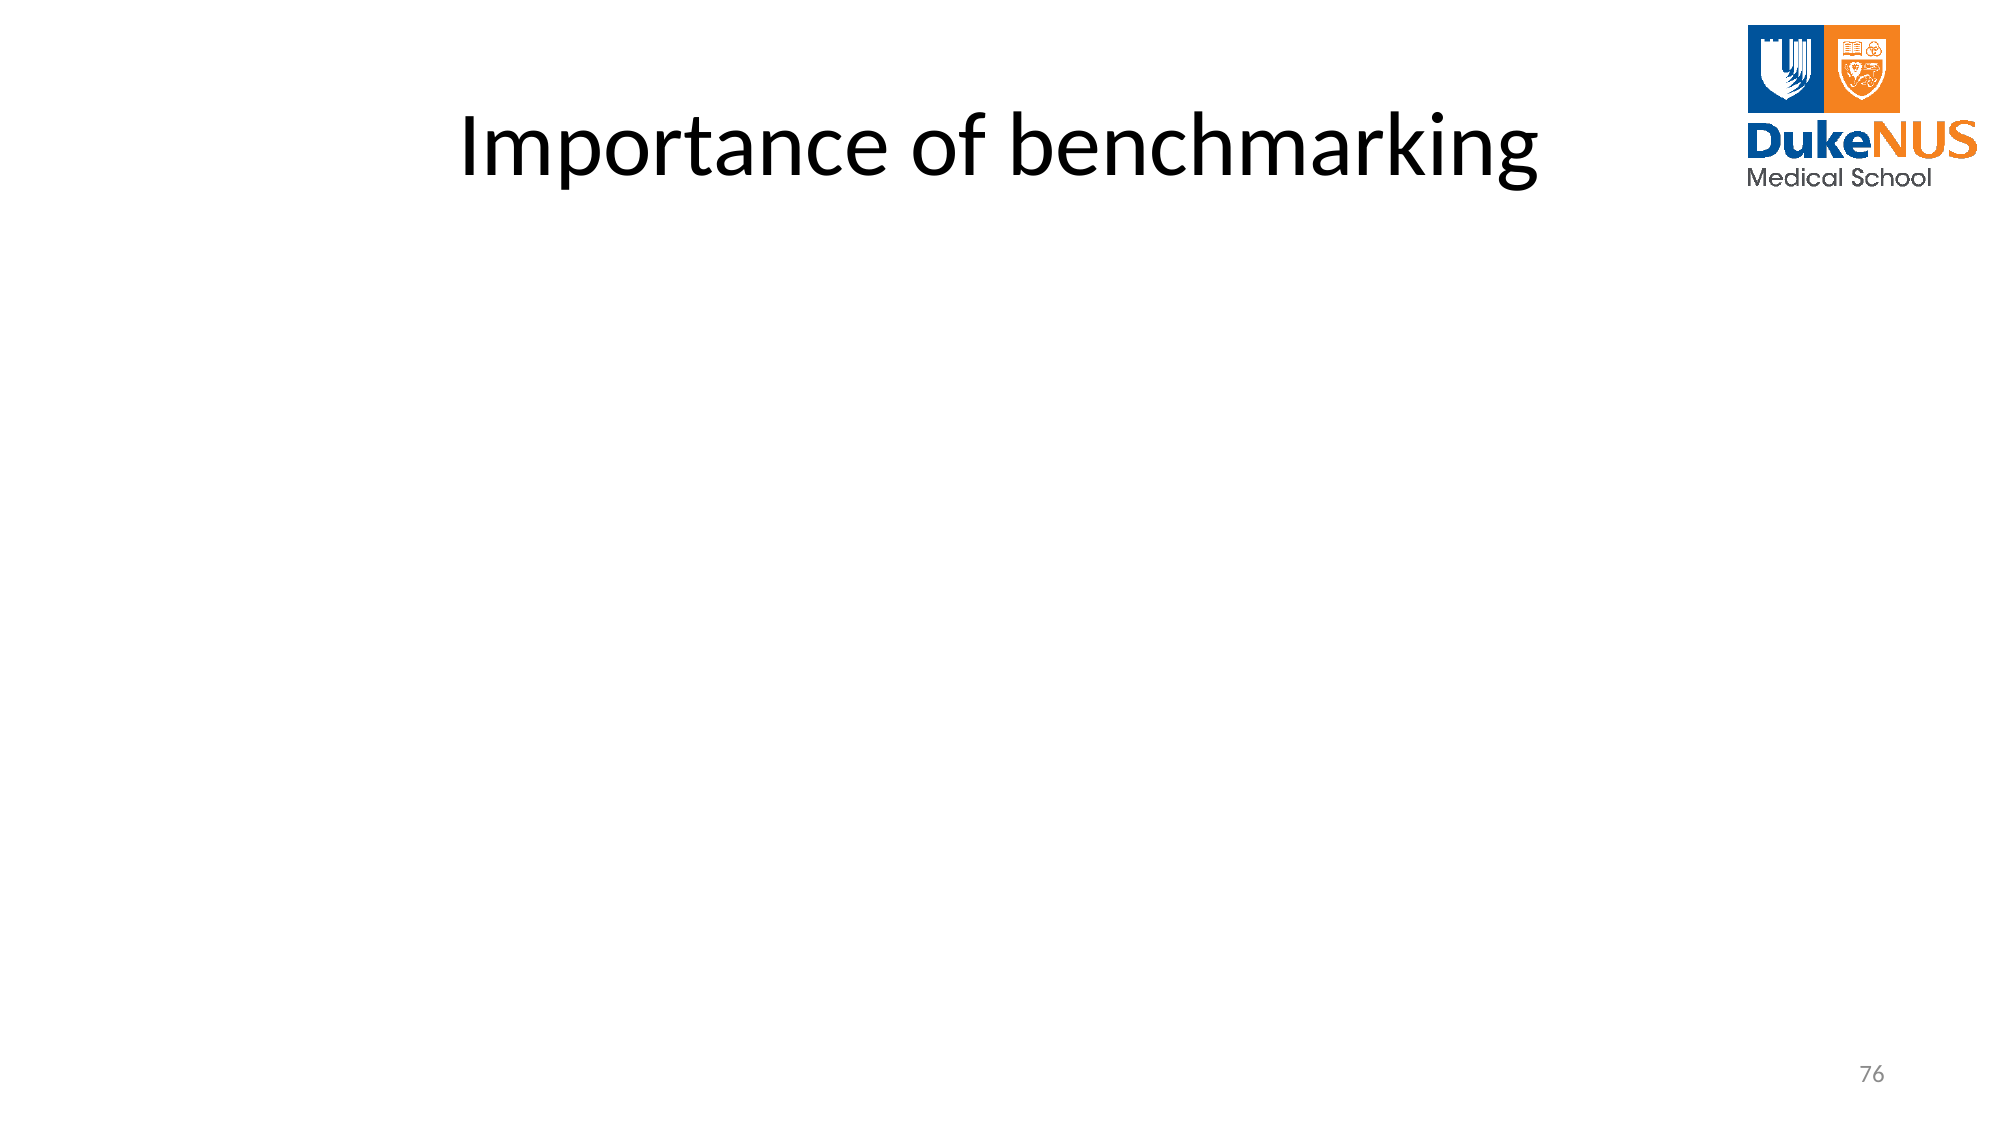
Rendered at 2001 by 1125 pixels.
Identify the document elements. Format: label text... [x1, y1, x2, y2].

picture [1737, 12, 1978, 189]
slide_number 76 [1433, 1042, 1900, 1103]
title Importance of benchmarking [99, 45, 1900, 233]
